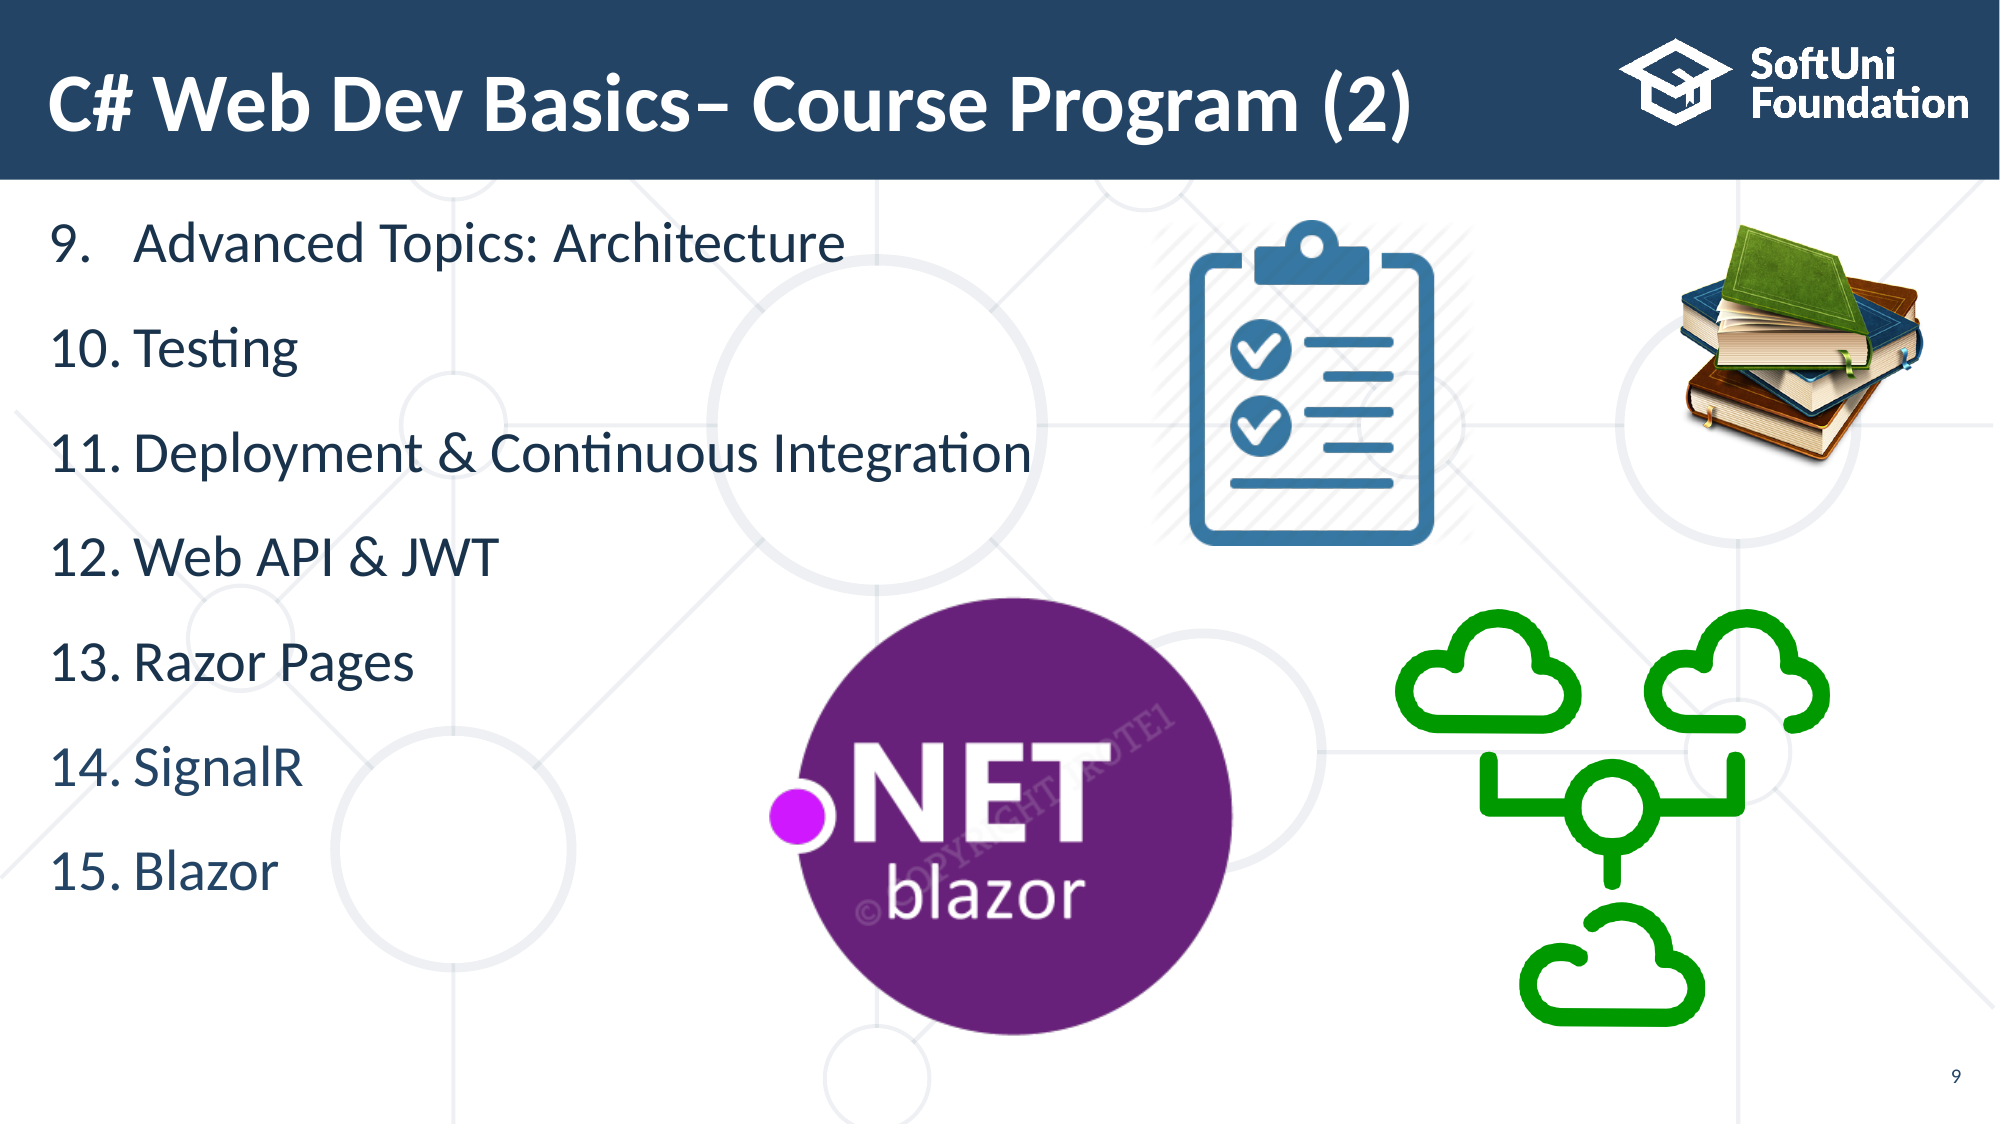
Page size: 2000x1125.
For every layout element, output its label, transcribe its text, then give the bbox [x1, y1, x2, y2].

picture [1149, 220, 1475, 547]
picture [1625, 38, 1968, 126]
list Advanced Topics: Architecture Testing Deployment & Continuous Integration Web API & JWT Razor Pages SignalR Blazor [31, 189, 1613, 1089]
picture [1394, 600, 1830, 1036]
slide_number 9 [1896, 1049, 1968, 1101]
title C# Web Dev Basics– Course Program (2) [30, 6, 1625, 189]
picture [765, 583, 1235, 1053]
picture [1678, 224, 1925, 471]
